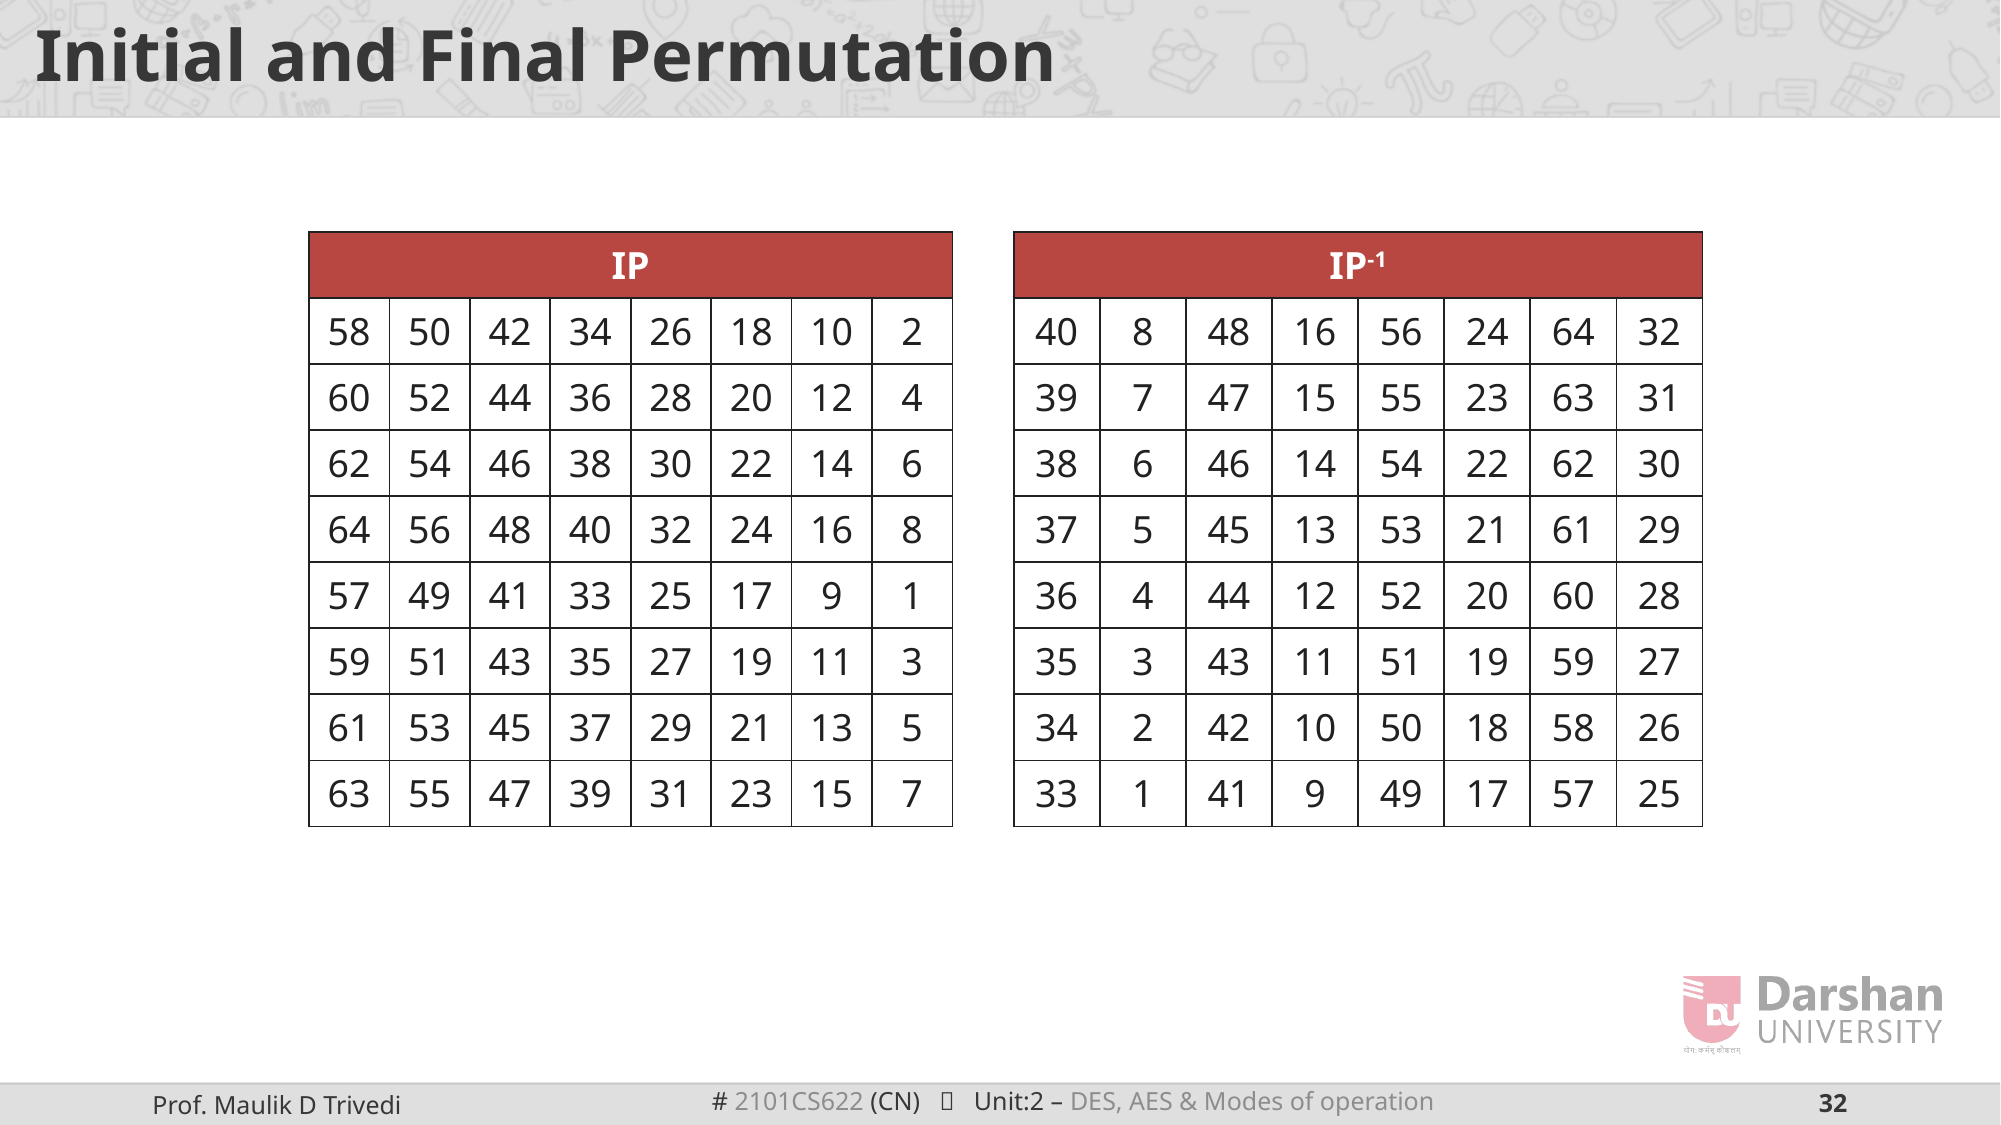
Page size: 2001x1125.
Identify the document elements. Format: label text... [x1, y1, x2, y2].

table_cell 17 [712, 563, 791, 627]
table_cell 31 [632, 761, 710, 826]
table_cell 17 [1445, 761, 1529, 826]
table_cell 19 [712, 629, 791, 693]
table_header IP [310, 233, 952, 297]
table_cell 56 [1359, 299, 1443, 363]
table_cell 37 [1015, 497, 1099, 561]
table_cell 25 [1617, 761, 1702, 826]
table_cell 25 [632, 563, 710, 627]
table_cell 10 [792, 299, 871, 363]
table_cell 57 [1531, 761, 1616, 826]
table_cell 1 [1101, 761, 1185, 826]
table_cell 54 [390, 431, 469, 495]
table_cell 18 [1445, 695, 1529, 760]
table_cell 28 [632, 365, 710, 429]
table_cell 26 [632, 299, 710, 363]
table_cell 12 [792, 365, 871, 429]
table_cell 16 [792, 497, 871, 561]
table_cell 6 [873, 431, 952, 495]
table_cell 38 [1015, 431, 1099, 495]
table_cell 12 [1273, 563, 1357, 627]
table_cell 20 [712, 365, 791, 429]
table_cell 56 [390, 497, 469, 561]
table_cell 48 [1187, 299, 1271, 363]
table_cell 51 [390, 629, 469, 693]
table_cell 53 [1359, 497, 1443, 561]
table_cell 31 [1617, 365, 1702, 429]
table_cell 44 [471, 365, 549, 429]
table_cell 23 [712, 761, 791, 826]
table_cell 16 [1273, 299, 1357, 363]
table_cell 54 [1359, 431, 1443, 495]
table_cell 7 [1101, 365, 1185, 429]
table_cell 34 [551, 299, 630, 363]
table_cell 61 [1531, 497, 1616, 561]
table_cell 18 [712, 299, 791, 363]
table_cell 20 [1445, 563, 1529, 627]
table_cell 57 [310, 563, 389, 627]
table_cell 8 [873, 497, 952, 561]
table_cell 4 [1101, 563, 1185, 627]
table_cell 50 [1359, 695, 1443, 760]
table_cell 51 [1359, 629, 1443, 693]
table_cell 52 [1359, 563, 1443, 627]
table_cell 61 [310, 695, 389, 760]
table_cell 21 [1445, 497, 1529, 561]
table_cell 5 [873, 695, 952, 760]
table_cell 9 [792, 563, 871, 627]
table_cell 19 [1445, 629, 1529, 693]
table_cell 10 [1273, 695, 1357, 760]
table_cell 53 [390, 695, 469, 760]
table_cell 35 [551, 629, 630, 693]
table_cell 5 [1101, 497, 1185, 561]
table_cell 40 [1015, 299, 1099, 363]
table_cell 47 [471, 761, 549, 826]
table_cell 6 [1101, 431, 1185, 495]
table_cell 64 [1531, 299, 1616, 363]
table_cell 22 [712, 431, 791, 495]
table_cell 52 [390, 365, 469, 429]
table_cell 2 [873, 299, 952, 363]
table_cell 49 [1359, 761, 1443, 826]
table_cell 7 [873, 761, 952, 826]
table_cell 8 [1101, 299, 1185, 363]
table_cell 41 [471, 563, 549, 627]
table_cell 13 [1273, 497, 1357, 561]
table_cell 45 [1187, 497, 1271, 561]
table_cell 35 [1015, 629, 1099, 693]
table_cell 46 [1187, 431, 1271, 495]
table_cell 58 [310, 299, 389, 363]
table_cell 64 [310, 497, 389, 561]
table_cell 49 [390, 563, 469, 627]
table_cell 30 [1617, 431, 1702, 495]
table_cell 37 [551, 695, 630, 760]
table_cell 46 [471, 431, 549, 495]
table_cell 11 [792, 629, 871, 693]
table_cell 63 [1531, 365, 1616, 429]
text_box Column [1662, 951, 1963, 1079]
table_cell 24 [1445, 299, 1529, 363]
table_cell 27 [632, 629, 710, 693]
table_cell 39 [1015, 365, 1099, 429]
title Initial and Final Permutation [0, 0, 2000, 117]
table_cell 15 [1273, 365, 1357, 429]
table_cell 24 [712, 497, 791, 561]
table_cell 44 [1187, 563, 1271, 627]
table_cell 32 [632, 497, 710, 561]
table_cell 33 [551, 563, 630, 627]
table_cell 45 [471, 695, 549, 760]
table_cell 48 [471, 497, 549, 561]
table_cell 62 [1531, 431, 1616, 495]
table_cell 41 [1187, 761, 1271, 826]
table_cell 60 [1531, 563, 1616, 627]
table_cell 29 [1617, 497, 1702, 561]
table_cell 3 [873, 629, 952, 693]
table_cell 34 [1015, 695, 1099, 760]
table_cell 3 [1101, 629, 1185, 693]
table_cell 26 [1617, 695, 1702, 760]
table_cell 42 [1187, 695, 1271, 760]
table_cell 60 [310, 365, 389, 429]
table_cell 21 [712, 695, 791, 760]
table_cell 14 [1273, 431, 1357, 495]
table_cell 13 [792, 695, 871, 760]
table_cell 38 [551, 431, 630, 495]
table_cell 59 [1531, 629, 1616, 693]
table_cell 55 [390, 761, 469, 826]
table_cell 36 [551, 365, 630, 429]
table_cell 33 [1015, 761, 1099, 826]
table_cell 9 [1273, 761, 1357, 826]
table_header IP-1 [1015, 233, 1702, 297]
table_cell 58 [1531, 695, 1616, 760]
table_cell 29 [632, 695, 710, 760]
table_cell 62 [310, 431, 389, 495]
table_cell 43 [1187, 629, 1271, 693]
table_cell 40 [551, 497, 630, 561]
table_cell 22 [1445, 431, 1529, 495]
table_cell 59 [310, 629, 389, 693]
table_cell 63 [310, 761, 389, 826]
table_cell 50 [390, 299, 469, 363]
table_cell 39 [551, 761, 630, 826]
table_cell 32 [1617, 299, 1702, 363]
table_cell 1 [873, 563, 952, 627]
table_cell 4 [873, 365, 952, 429]
table_cell 36 [1015, 563, 1099, 627]
table_cell 47 [1187, 365, 1271, 429]
table_cell 28 [1617, 563, 1702, 627]
table_cell 23 [1445, 365, 1529, 429]
table_cell 27 [1617, 629, 1702, 693]
table_cell 43 [471, 629, 549, 693]
table_cell 30 [632, 431, 710, 495]
table_cell 14 [792, 431, 871, 495]
table_cell 55 [1359, 365, 1443, 429]
table_cell 11 [1273, 629, 1357, 693]
table_cell 15 [792, 761, 871, 826]
table_cell 2 [1101, 695, 1185, 760]
table_cell 42 [471, 299, 549, 363]
